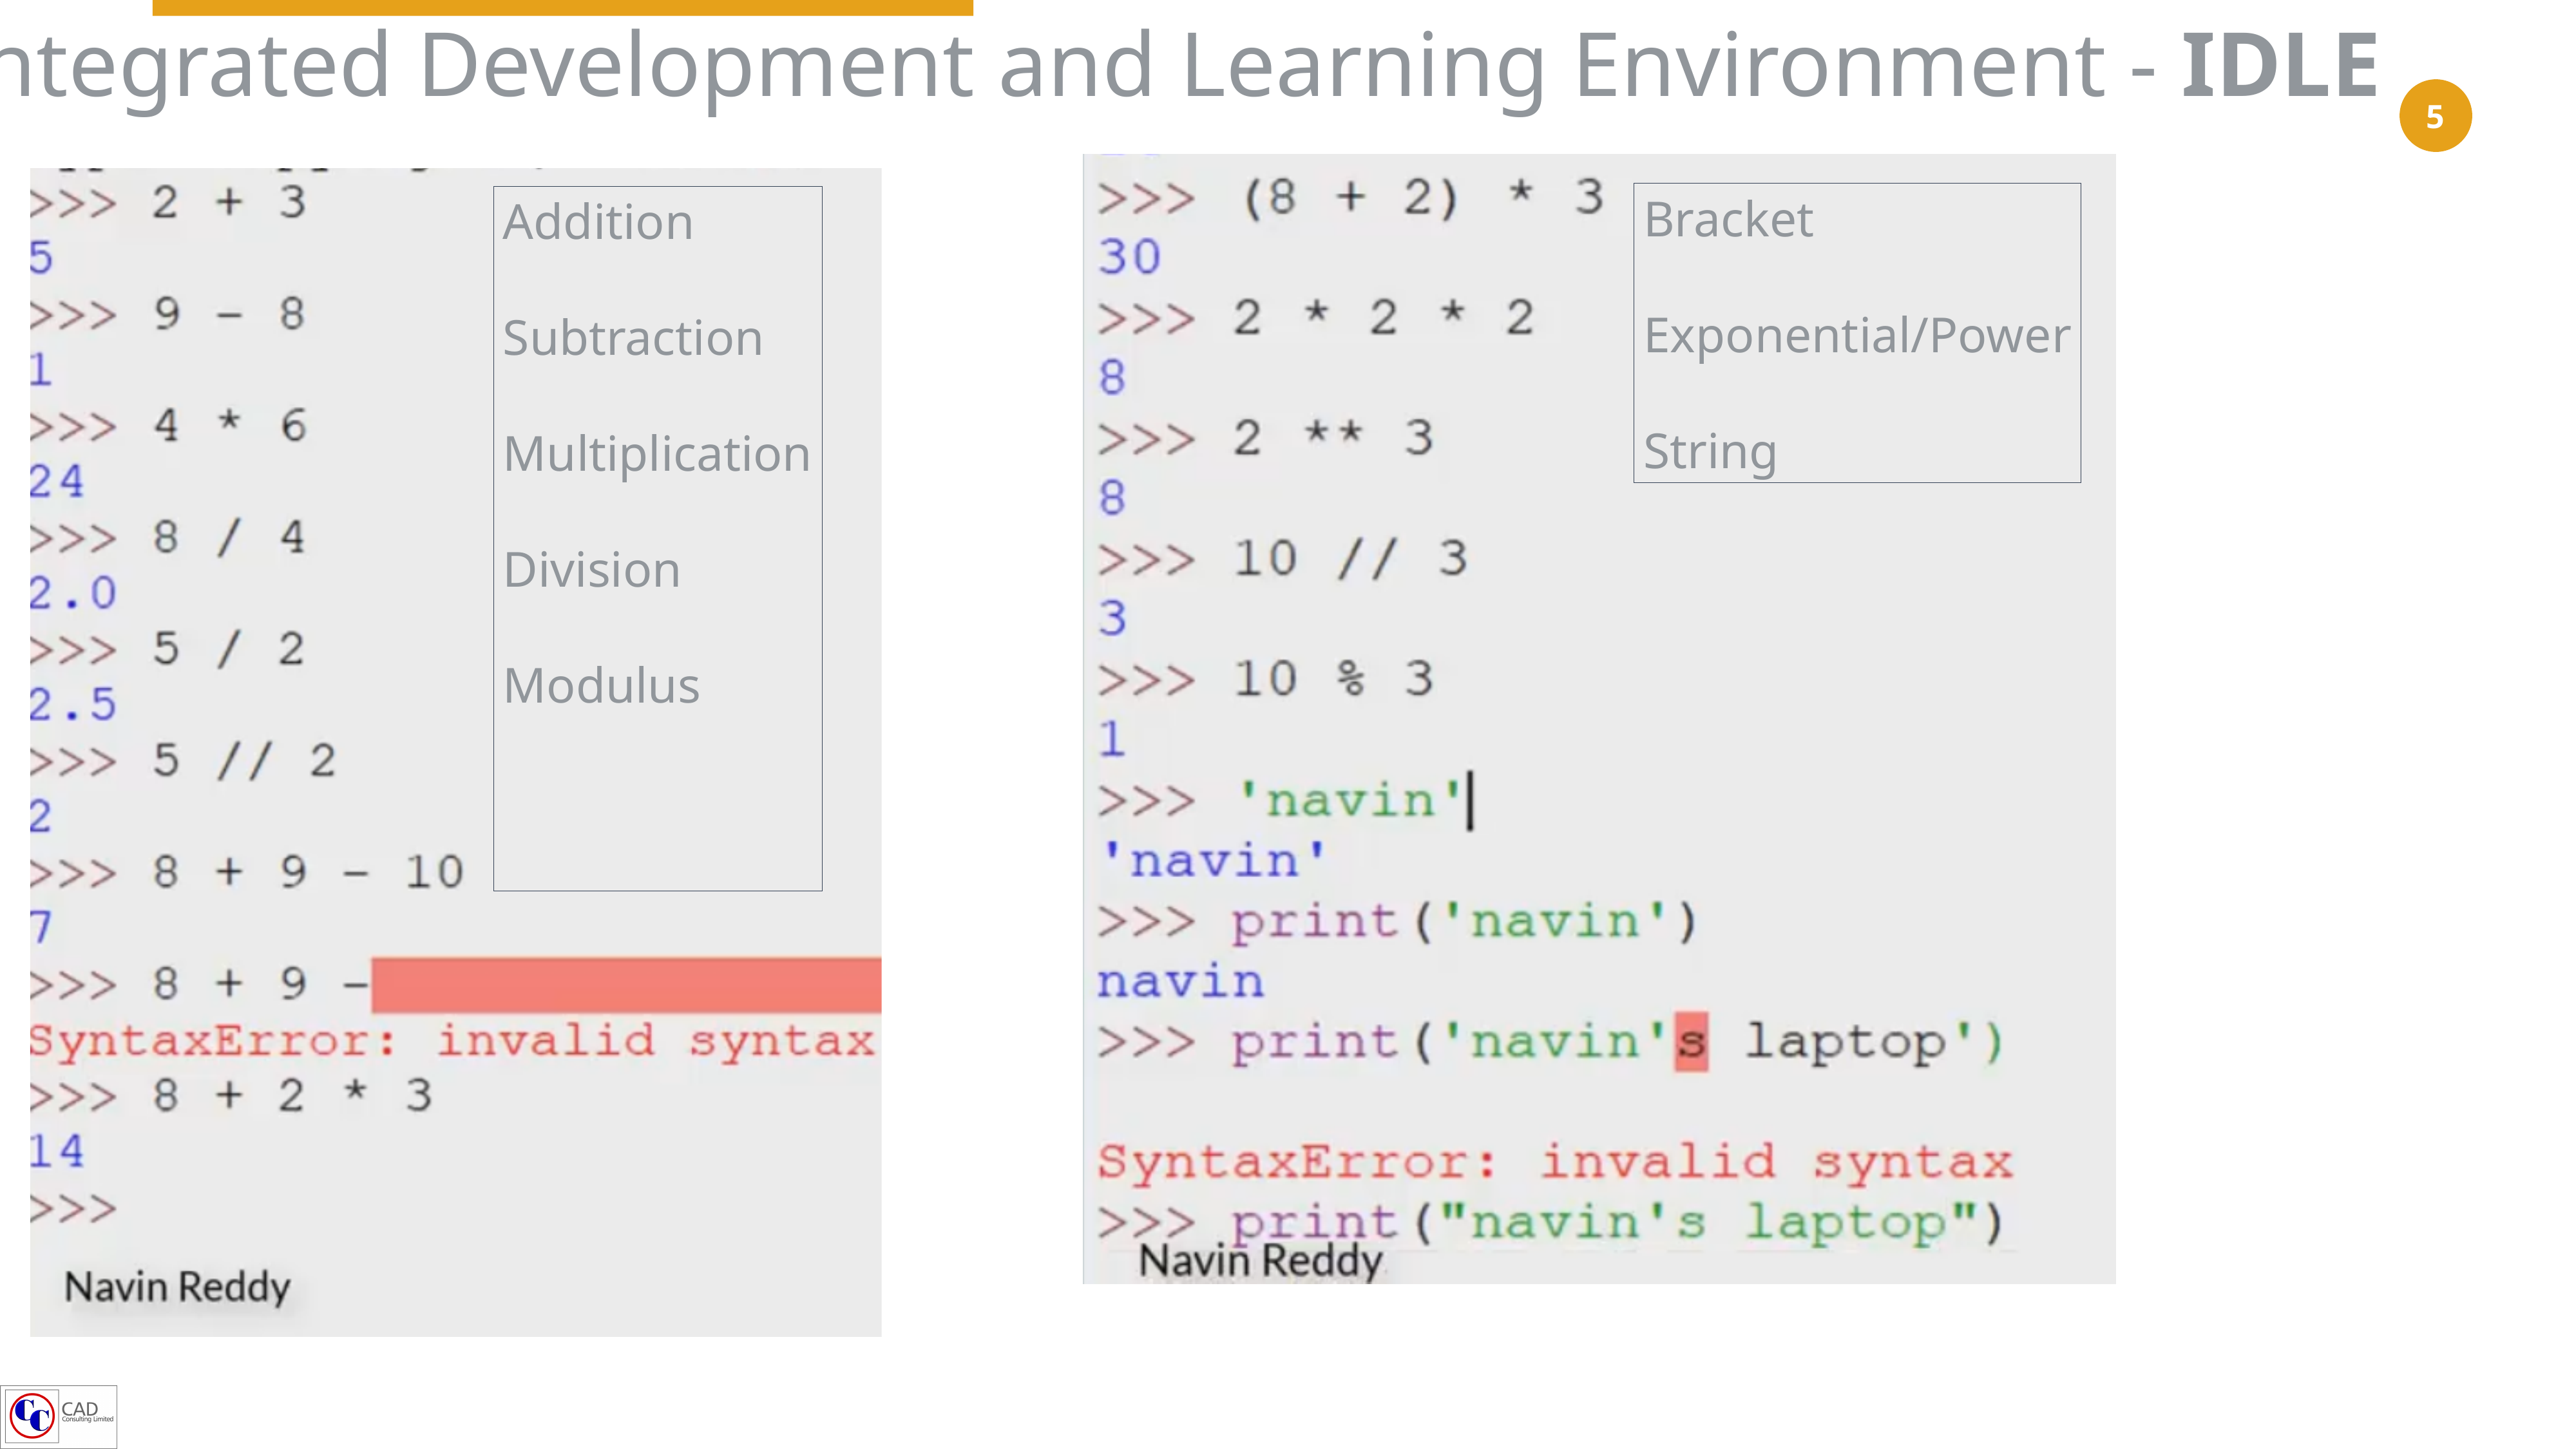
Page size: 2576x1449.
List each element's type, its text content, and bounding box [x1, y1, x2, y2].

picture [0, 1385, 117, 1449]
text_box Integrated Development and Learning Environment - IDLE [0, 3, 2391, 118]
picture [1083, 154, 2116, 1284]
picture [30, 167, 882, 1337]
